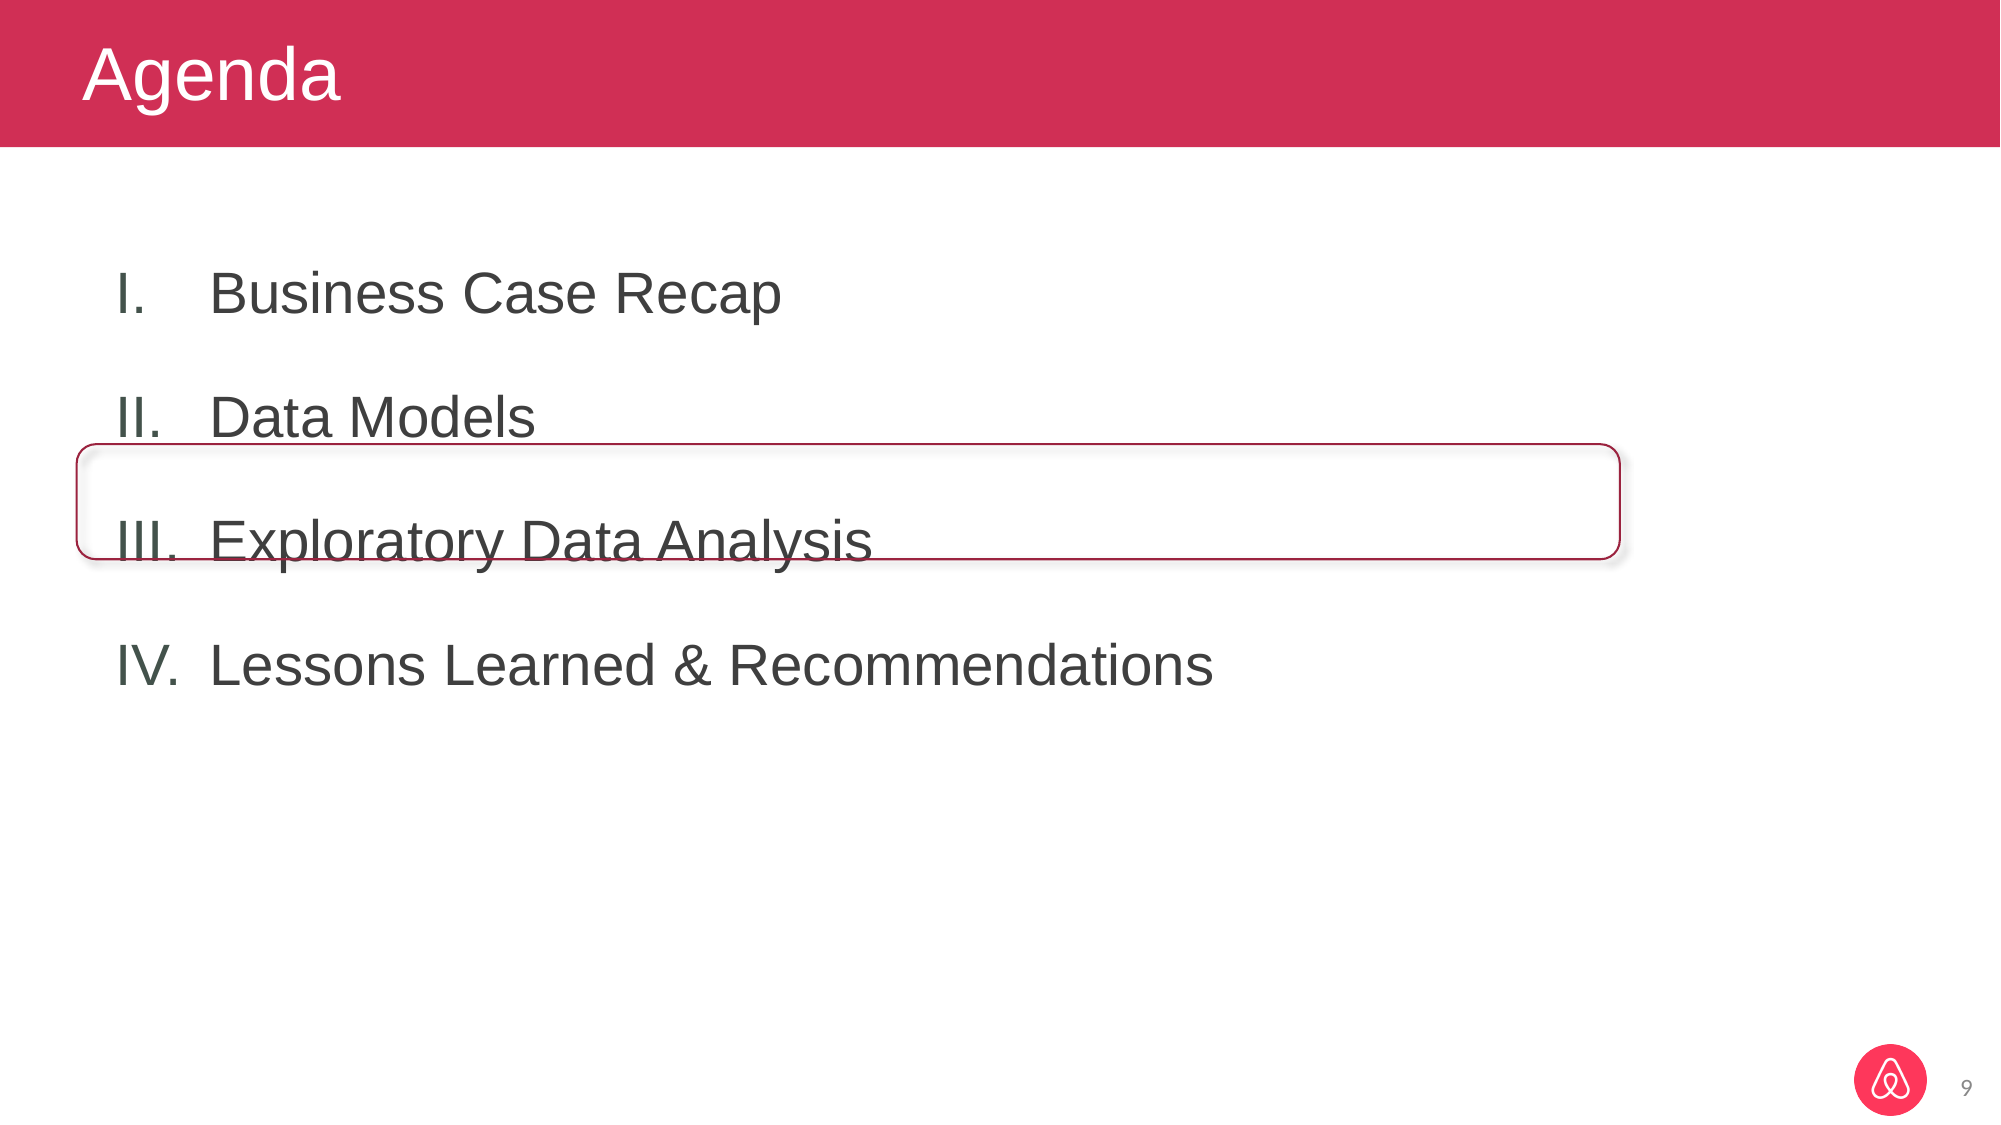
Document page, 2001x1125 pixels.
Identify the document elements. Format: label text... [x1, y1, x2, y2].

title Agenda [67, 22, 1607, 131]
slide_number ‹#› [1877, 1056, 1988, 1117]
text_box [76, 444, 1620, 560]
picture [1854, 1044, 1927, 1116]
list Business Case Recap Data Models Exploratory Data Analysis Lessons Learned & Recommendations [100, 205, 1889, 979]
